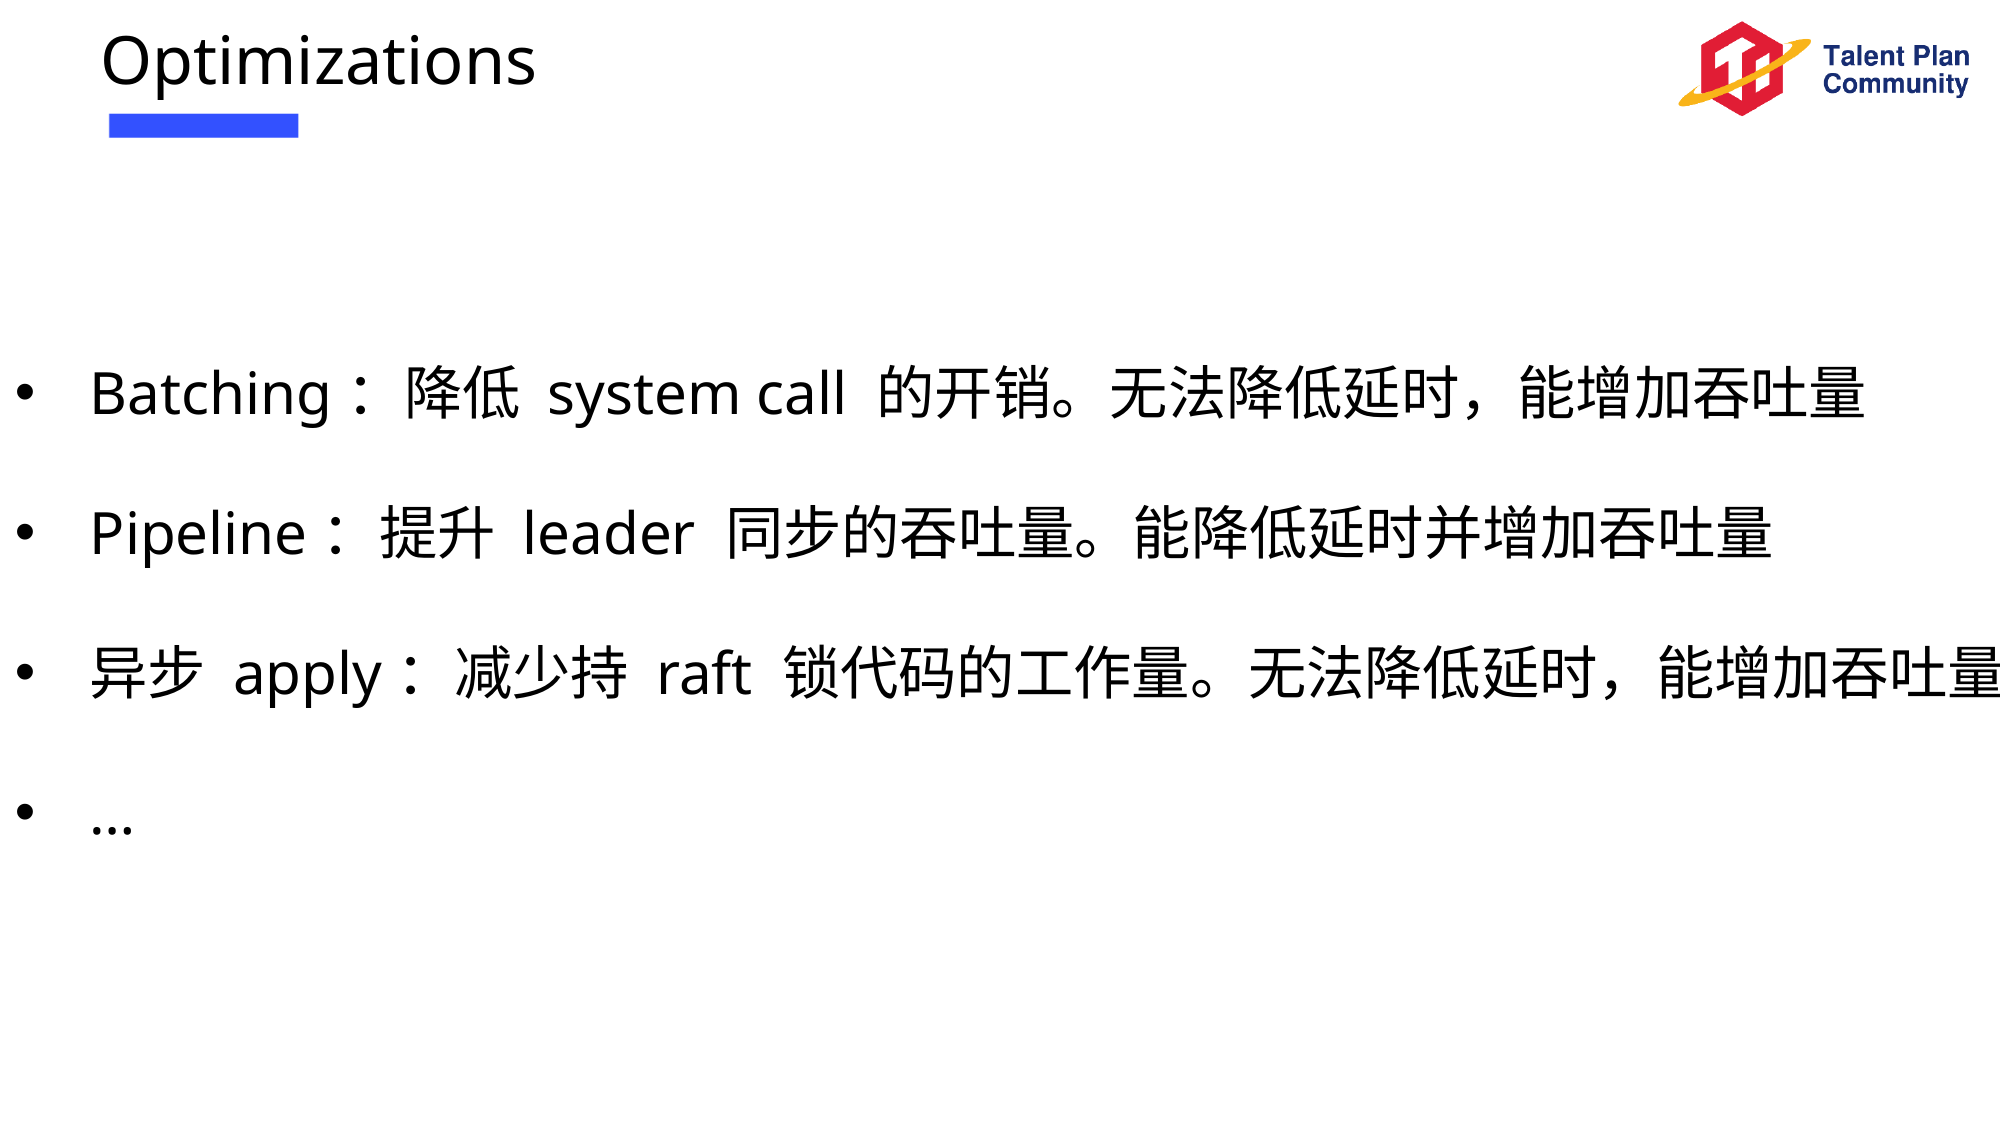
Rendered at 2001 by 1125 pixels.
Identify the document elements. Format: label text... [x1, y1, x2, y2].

text_box Optimizations [85, 10, 984, 106]
picture [1644, 0, 2000, 136]
picture [0, 90, 347, 162]
text_box Batching：降低 system call 的开销。无法降低延时，能增加吞吐量 Pipeline：提升 leader 同步的吞吐量。能降低延时并增加吞吐量 异步 apply：减少持 raft 锁代码的工作量。无法降低延时，能增加吞吐量 … [0, 348, 2000, 854]
